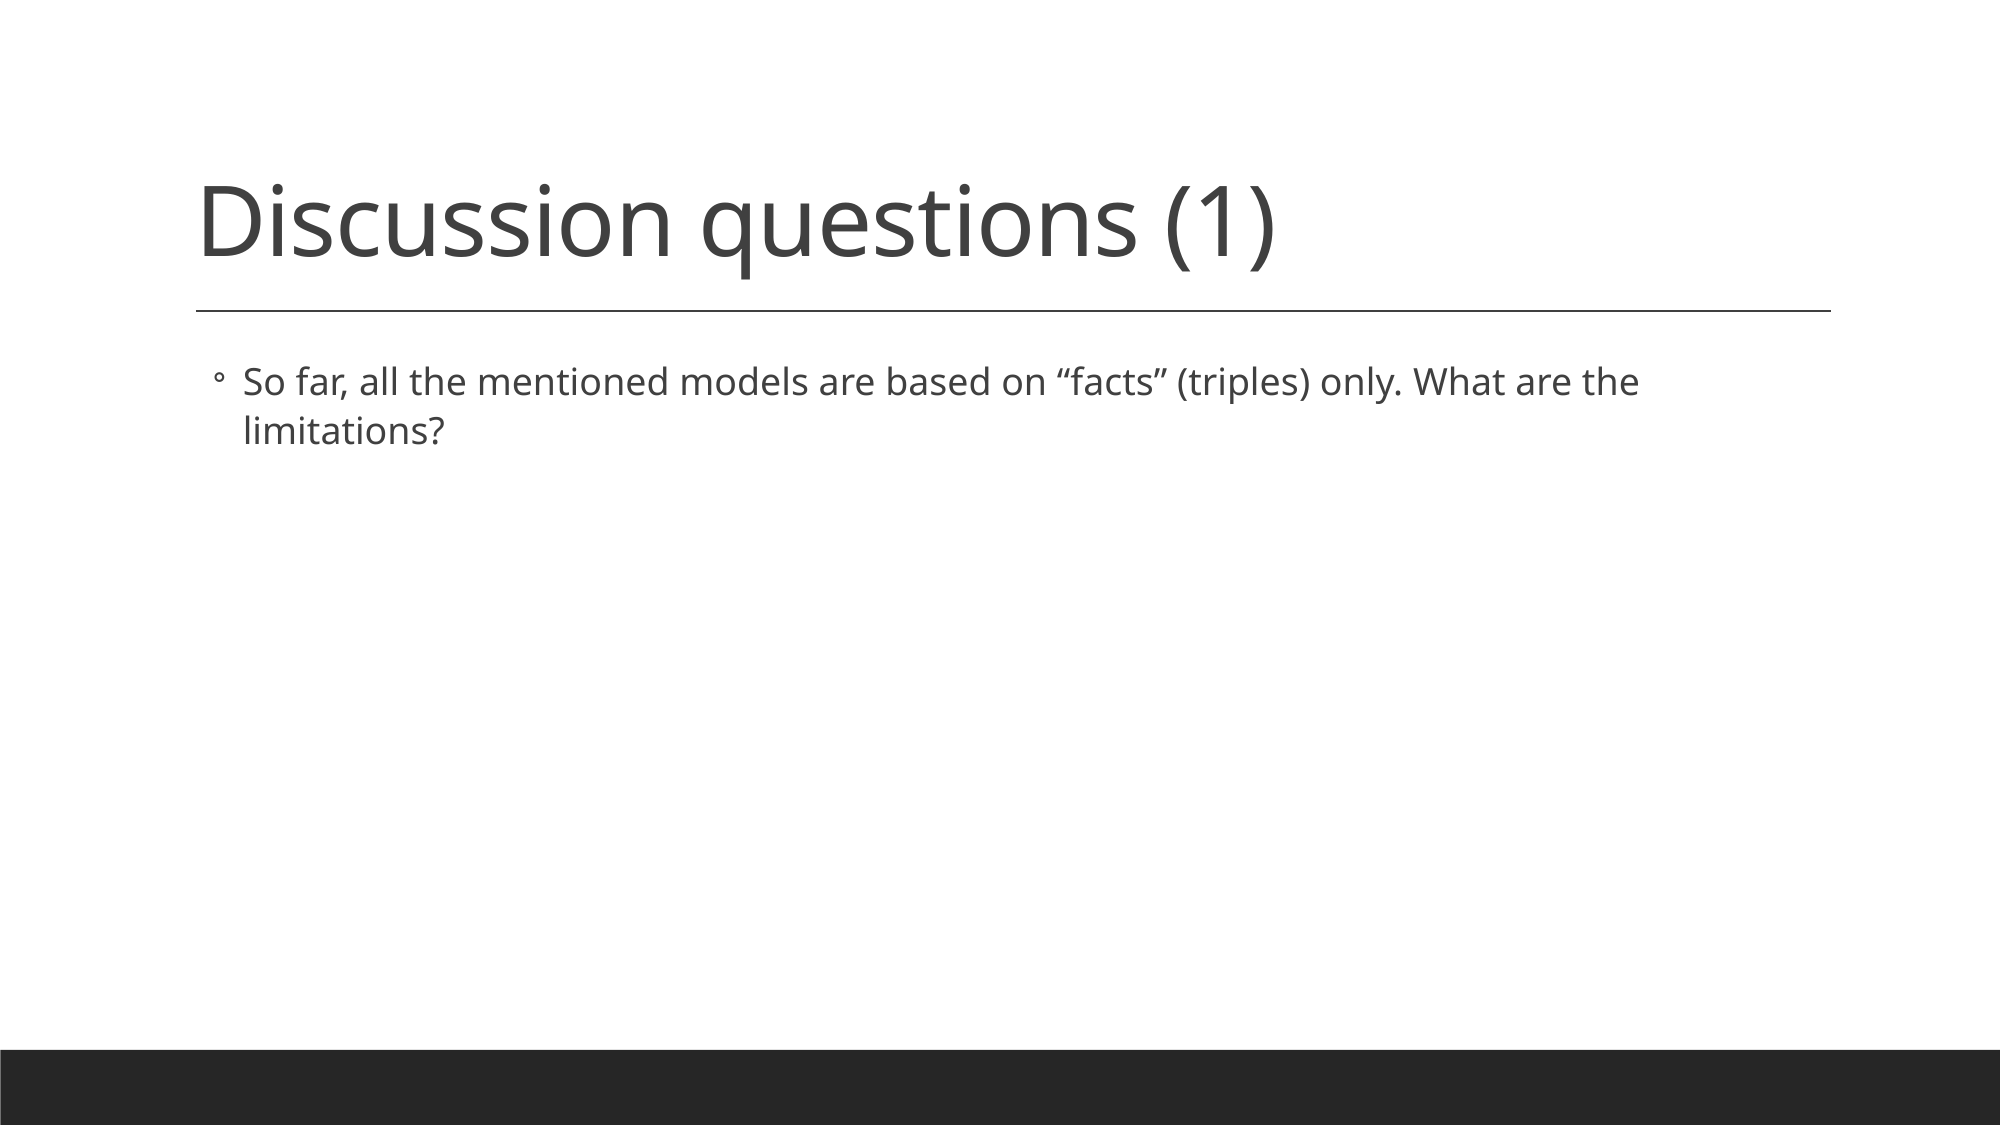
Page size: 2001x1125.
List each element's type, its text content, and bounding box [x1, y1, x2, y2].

list So far, all the mentioned models are based on “facts” (triples) only. What are the limitations? [180, 345, 1830, 963]
title Discussion questions (1) [180, 47, 1830, 285]
